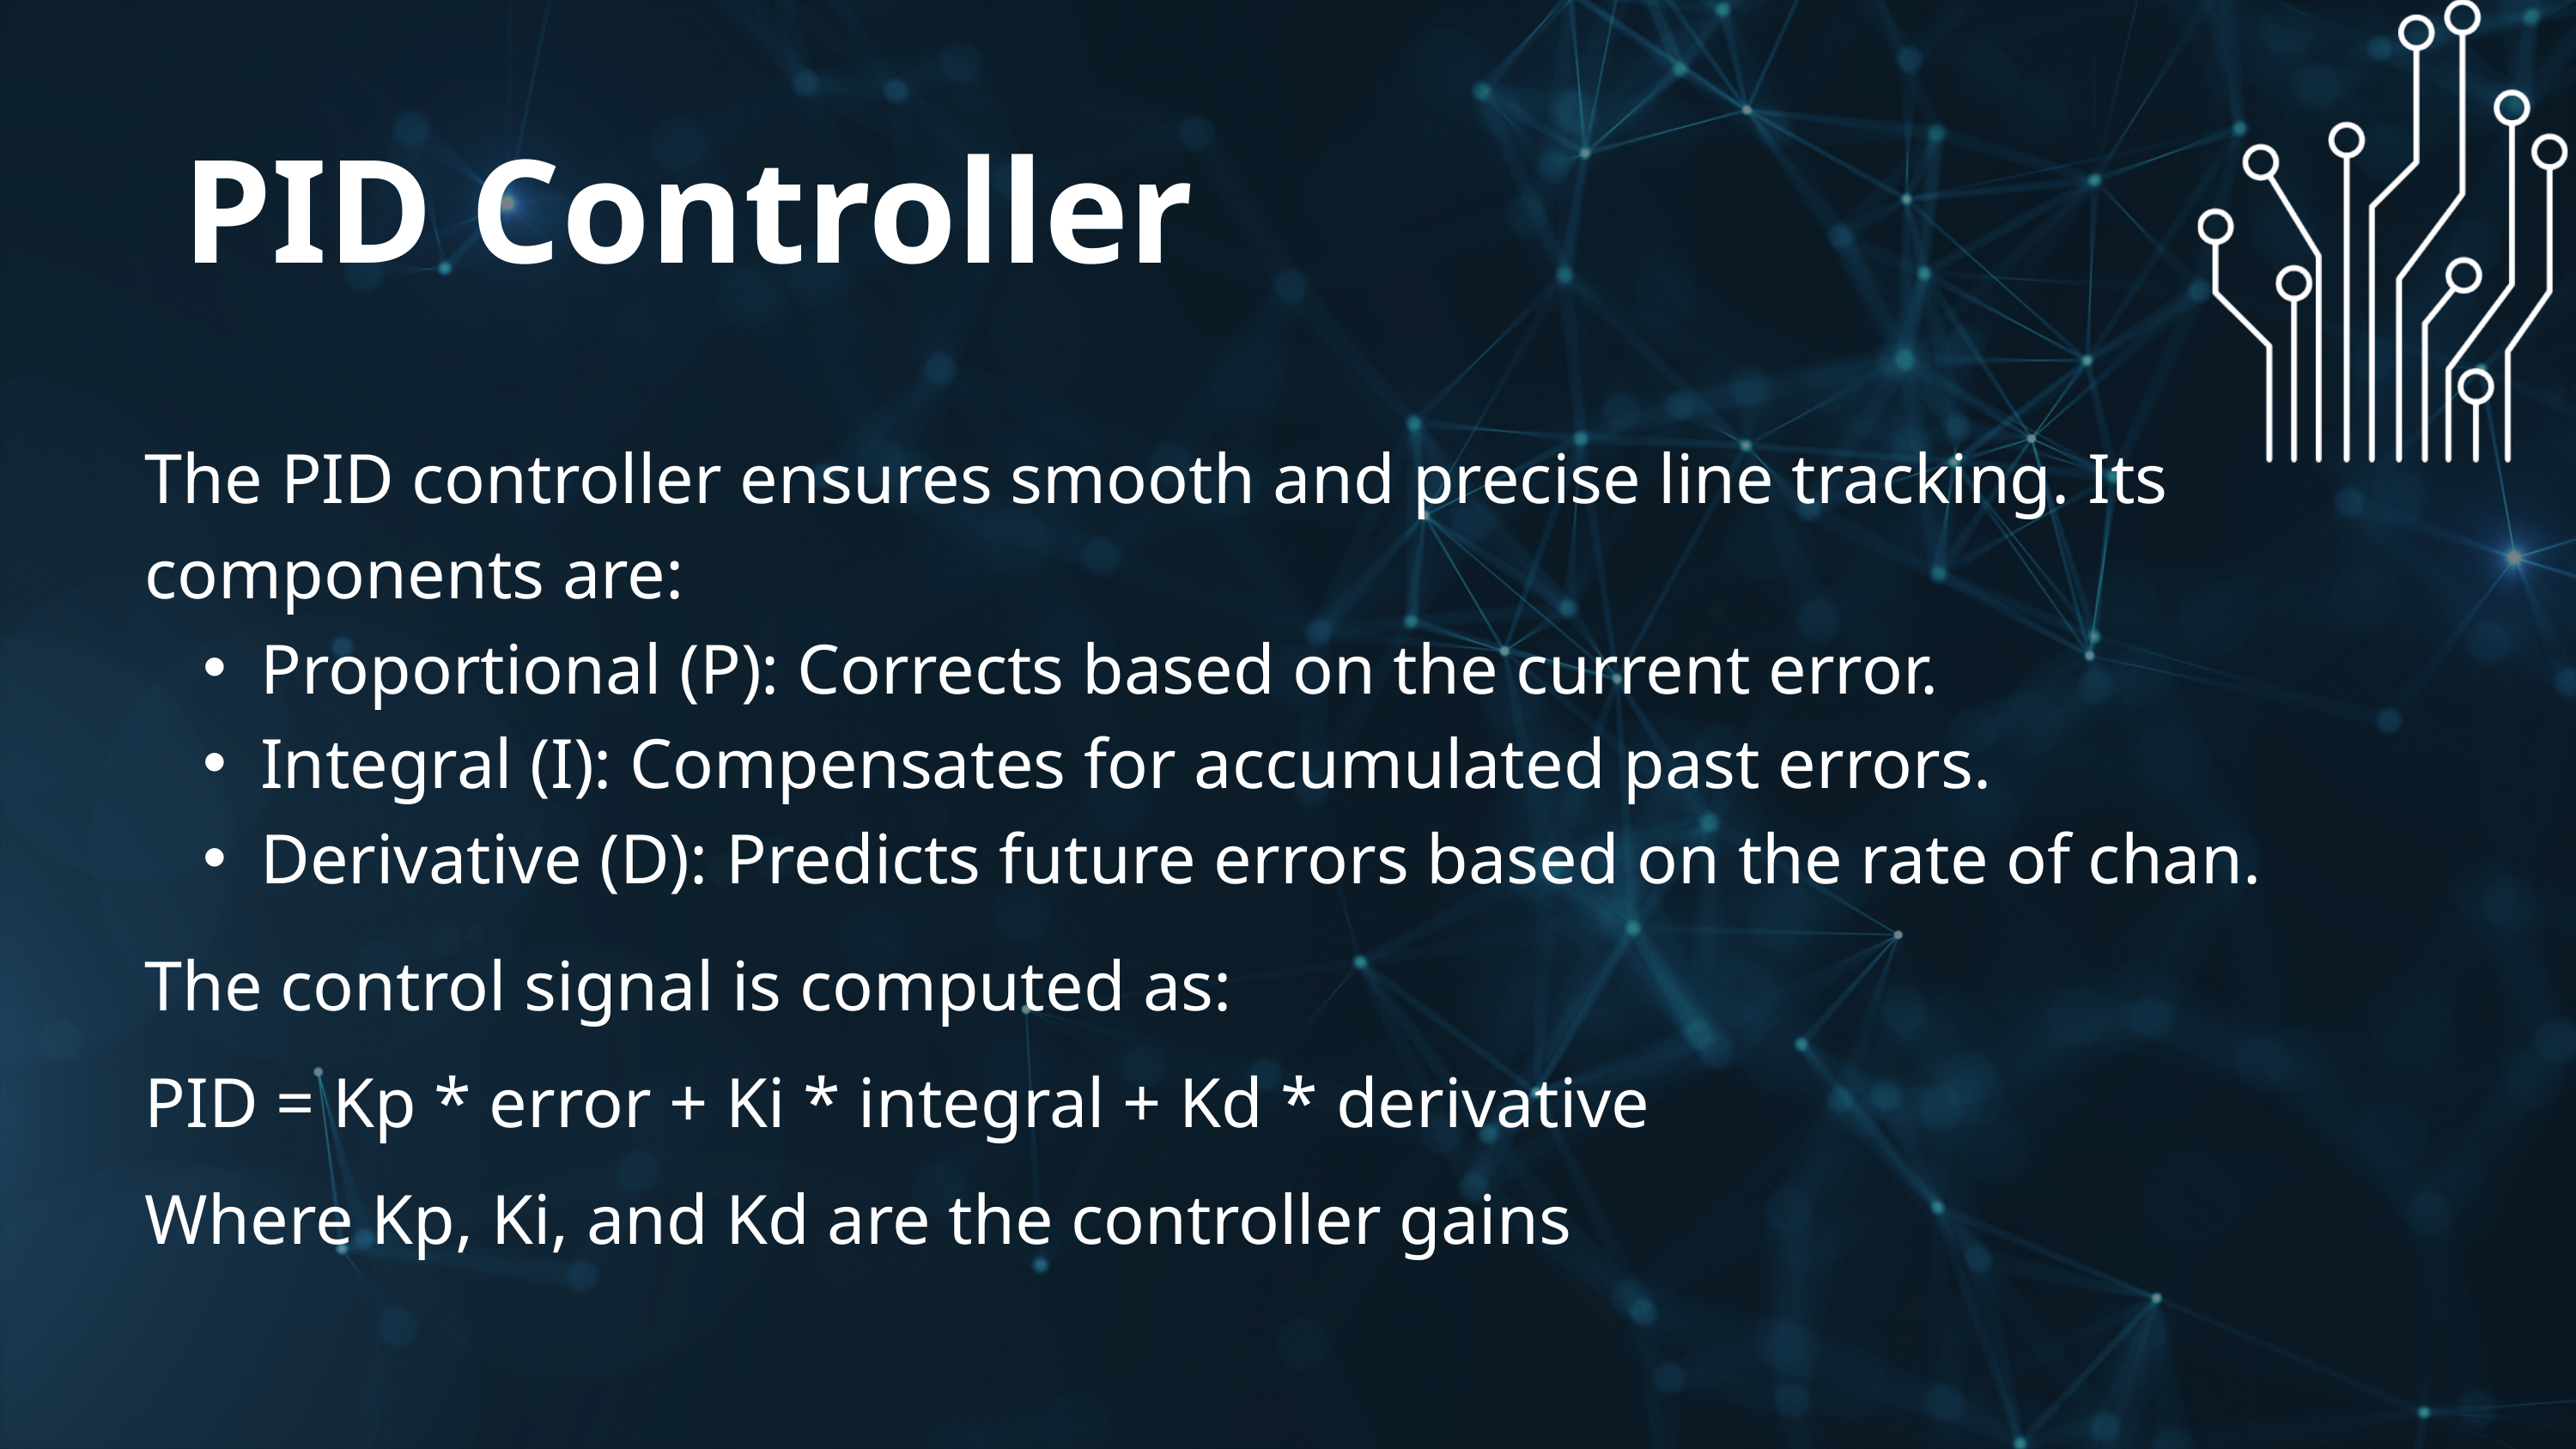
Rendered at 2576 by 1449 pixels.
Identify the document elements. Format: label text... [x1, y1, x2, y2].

text_box [0, 0, 2576, 1449]
text_box PID Controller [144, 132, 1671, 292]
text_box [2197, 0, 2568, 463]
text_box The PID controller ensures smooth and precise line tracking. Its components are: Proportional (P): Corrects based on the current error. Integral (I): Compensates for accumulated past errors. Derivative (D): Predicts future errors based on the rate of chan. [144, 421, 2432, 898]
text_box The control signal is computed as: PID = Kp * error + Ki * integral + Kd * derivative Where Kp, Ki, and Kd are the controller gains [144, 906, 2308, 1258]
